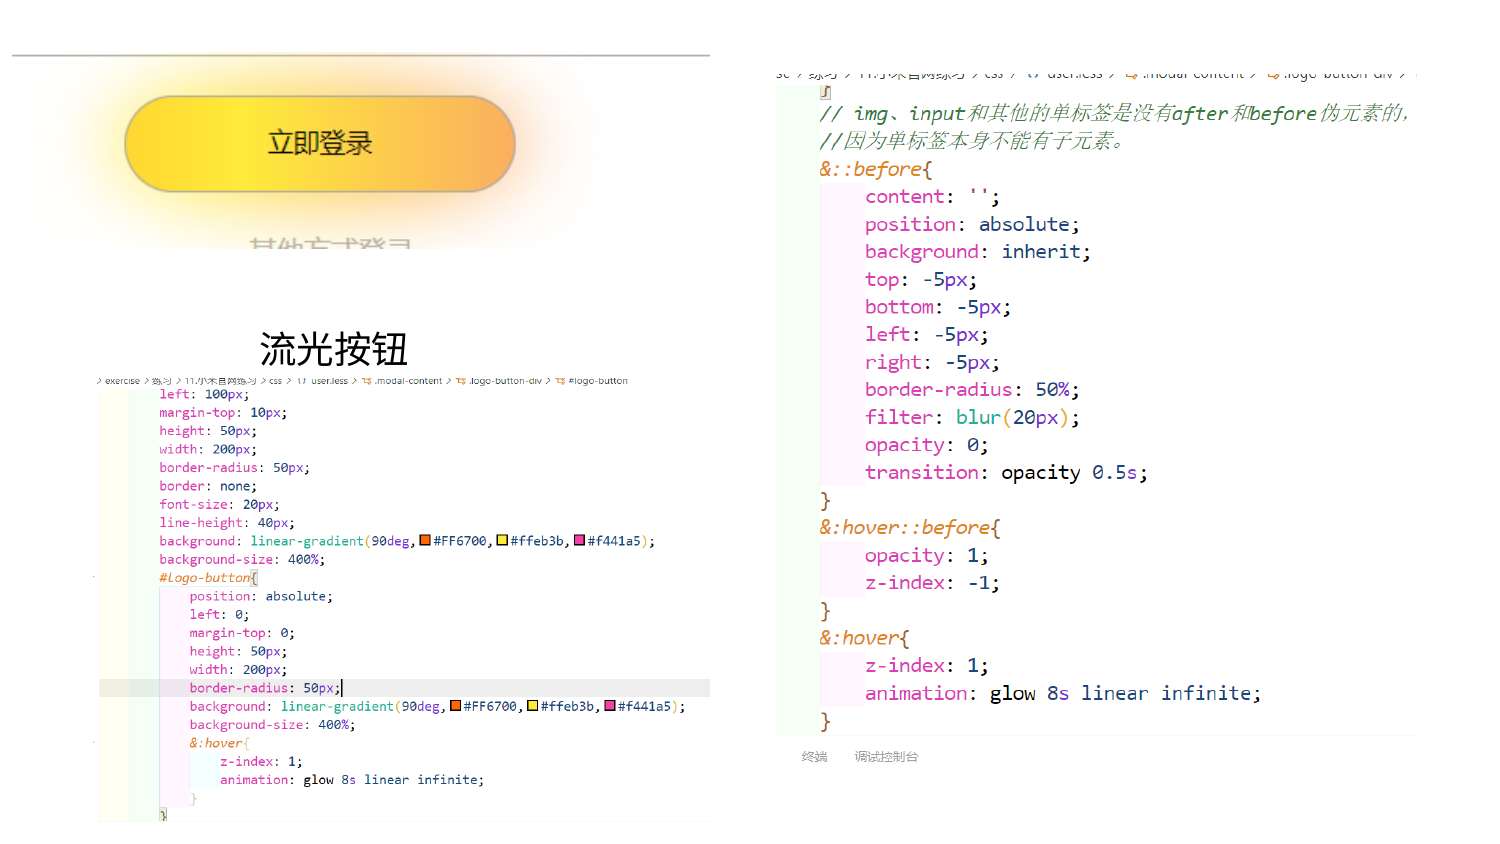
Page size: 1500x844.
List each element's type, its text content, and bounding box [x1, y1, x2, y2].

picture [776, 74, 1417, 770]
picture [12, 52, 710, 250]
text_box 流光按钮 [53, 318, 615, 379]
picture [93, 378, 710, 828]
